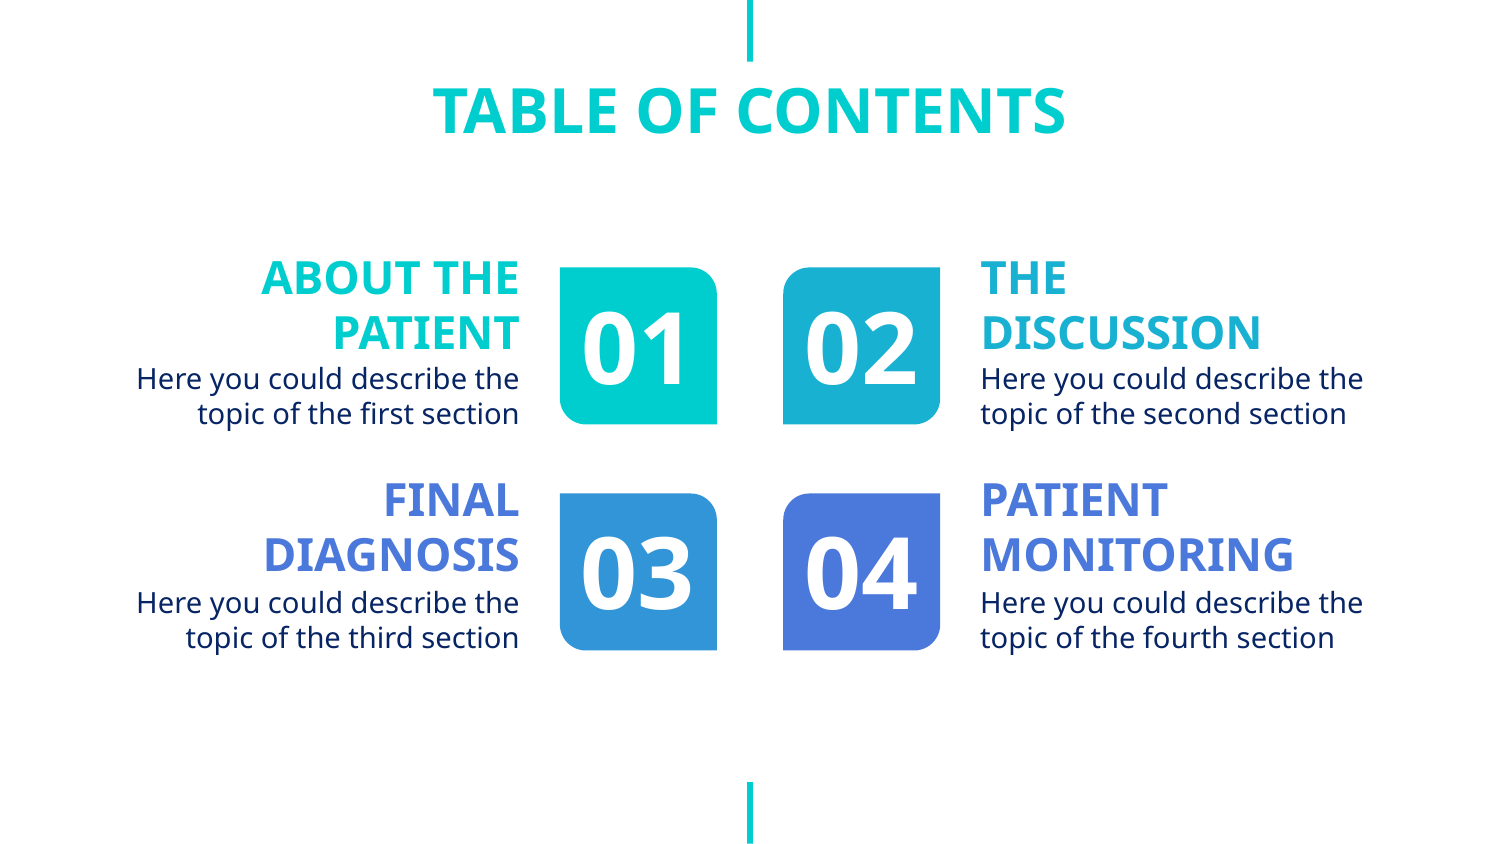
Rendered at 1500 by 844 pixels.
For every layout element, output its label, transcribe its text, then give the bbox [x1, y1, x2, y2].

subtitle Here you could describe the topic of the fourth section [965, 569, 1401, 693]
subtitle Here you could describe the topic of the second section [965, 345, 1401, 468]
text_box [559, 393, 717, 425]
text_box [559, 267, 717, 297]
title 02 [783, 297, 940, 393]
text_box [747, 782, 753, 844]
text_box [783, 493, 941, 651]
text_box [783, 267, 941, 425]
text_box [559, 493, 717, 651]
title 03 [559, 522, 716, 617]
subtitle FINAL DIAGNOSIS [165, 473, 535, 596]
text_box [747, 0, 753, 62]
subtitle PATIENT MONITORING [965, 473, 1335, 596]
subtitle THE DISCUSSION [965, 251, 1335, 374]
title 01 [559, 297, 717, 393]
subtitle Here you could describe the topic of the third section [99, 569, 535, 693]
subtitle ABOUT THE PATIENT [165, 251, 535, 374]
title TABLE OF CONTENTS [284, 56, 1216, 199]
subtitle Here you could describe the topic of the first section [99, 345, 535, 468]
title 04 [783, 522, 940, 617]
